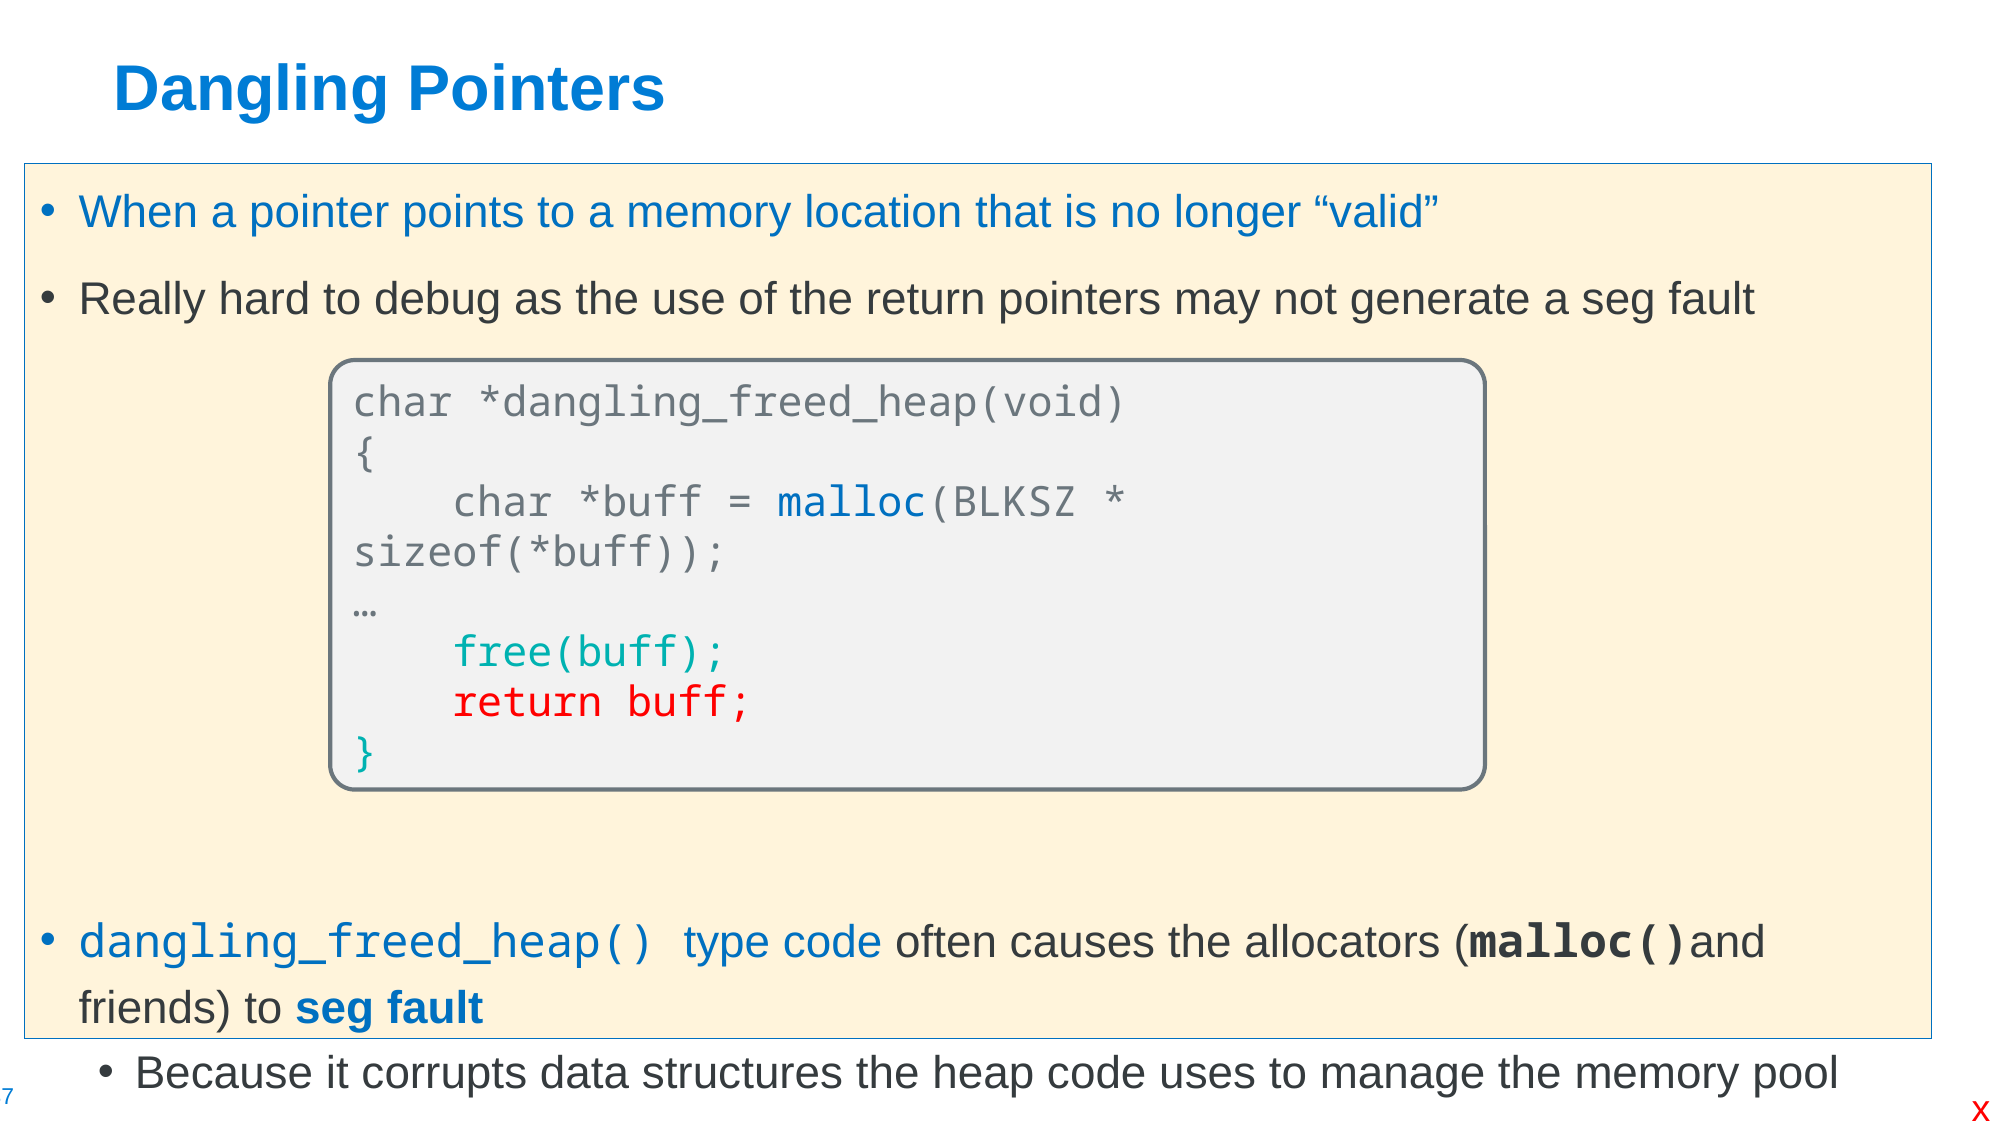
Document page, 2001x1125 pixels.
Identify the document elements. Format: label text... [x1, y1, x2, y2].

text_box char *dangling_freed_heap(void) { char *buff = malloc(BLKSZ * sizeof(*buff)); … free(buff); return buff; } [330, 360, 1485, 790]
title Dangling Pointers [98, 41, 1824, 132]
list When a pointer points to a memory location that is no longer “valid” Really hard to debug as the use of the return pointers may not generate a seg fault dangling_freed_heap() type code often causes the allocators (malloc()and friends) to seg fault Because it corrupts data structures the heap code uses to manage the memory pool [24, 163, 1932, 1039]
text_box x [1956, 1076, 2000, 1125]
